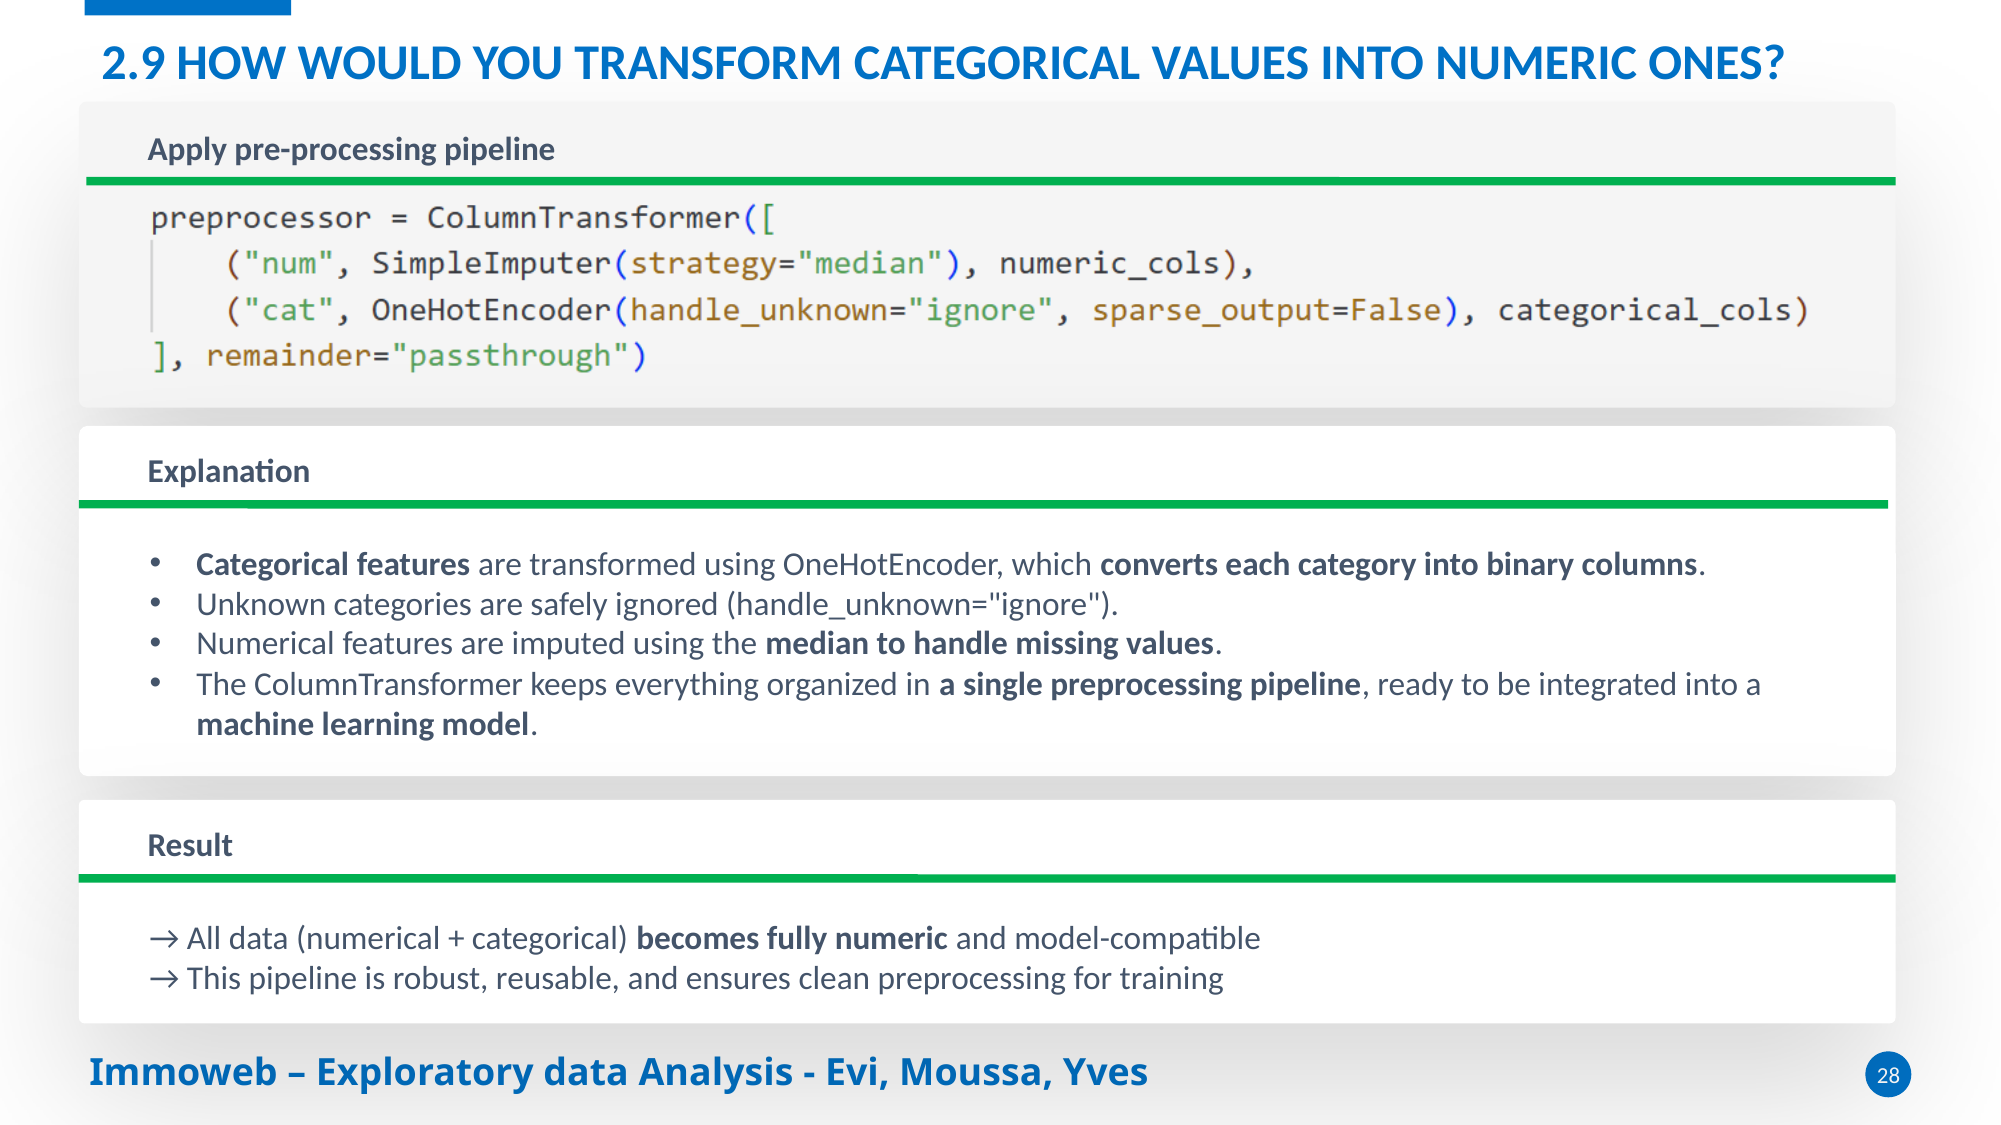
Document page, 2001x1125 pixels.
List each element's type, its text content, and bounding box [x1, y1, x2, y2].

text_box Categorical features are transformed using OneHotEncoder, which converts each category into binary columns. Unknown categories are safely ignored (handle_unknown="ignore"). Numerical features are imputed using the median to handle missing values. The ColumnTransformer keeps everything organized in a single preprocessing pipeline, ready to be integrated into a machine learning model. [134, 534, 1848, 749]
text_box Result [132, 815, 1445, 871]
text_box Explanation [132, 441, 1445, 497]
text_box [78, 101, 1896, 408]
text_box [78, 425, 1896, 777]
text_box Apply pre-processing pipeline [132, 119, 1445, 175]
text_box [78, 879, 1896, 1024]
title 2.9 How would you transform categorical values into numeric ones? [86, 0, 1929, 165]
text_box [78, 799, 1896, 878]
text_box → All data (numerical + categorical) becomes fully numeric and model-compatible → This pipeline is robust, reusable, and ensures clean preprocessing for training [134, 908, 1848, 1004]
picture [132, 196, 1843, 398]
